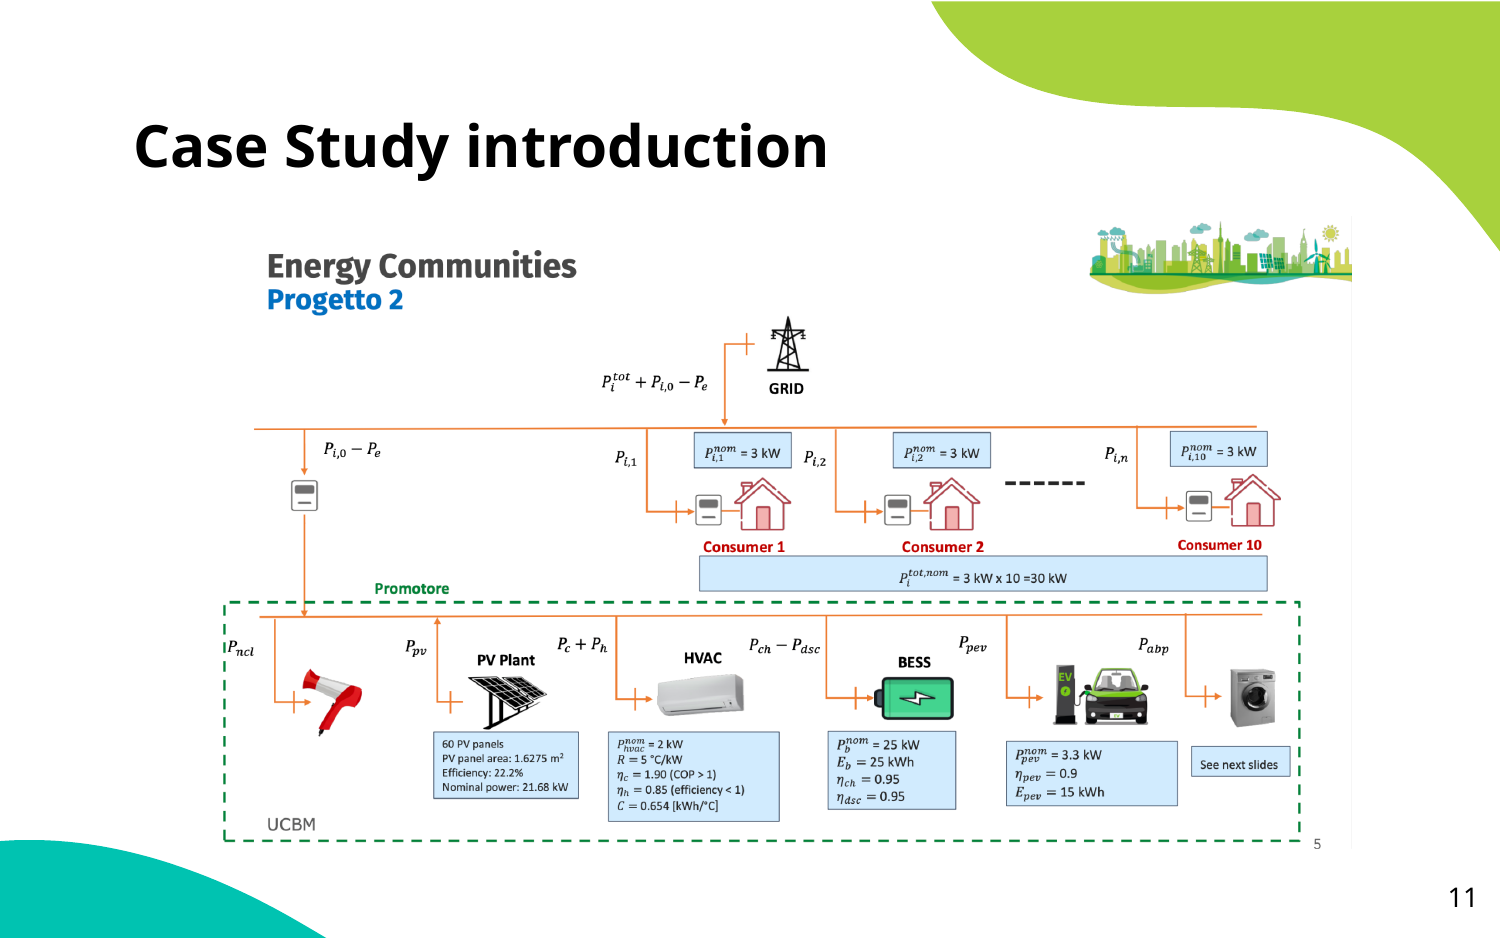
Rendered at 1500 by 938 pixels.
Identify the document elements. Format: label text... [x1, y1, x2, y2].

slide_number ‹#› [1403, 865, 1494, 938]
picture [215, 216, 1352, 850]
title Case Study introduction [118, 98, 1382, 190]
